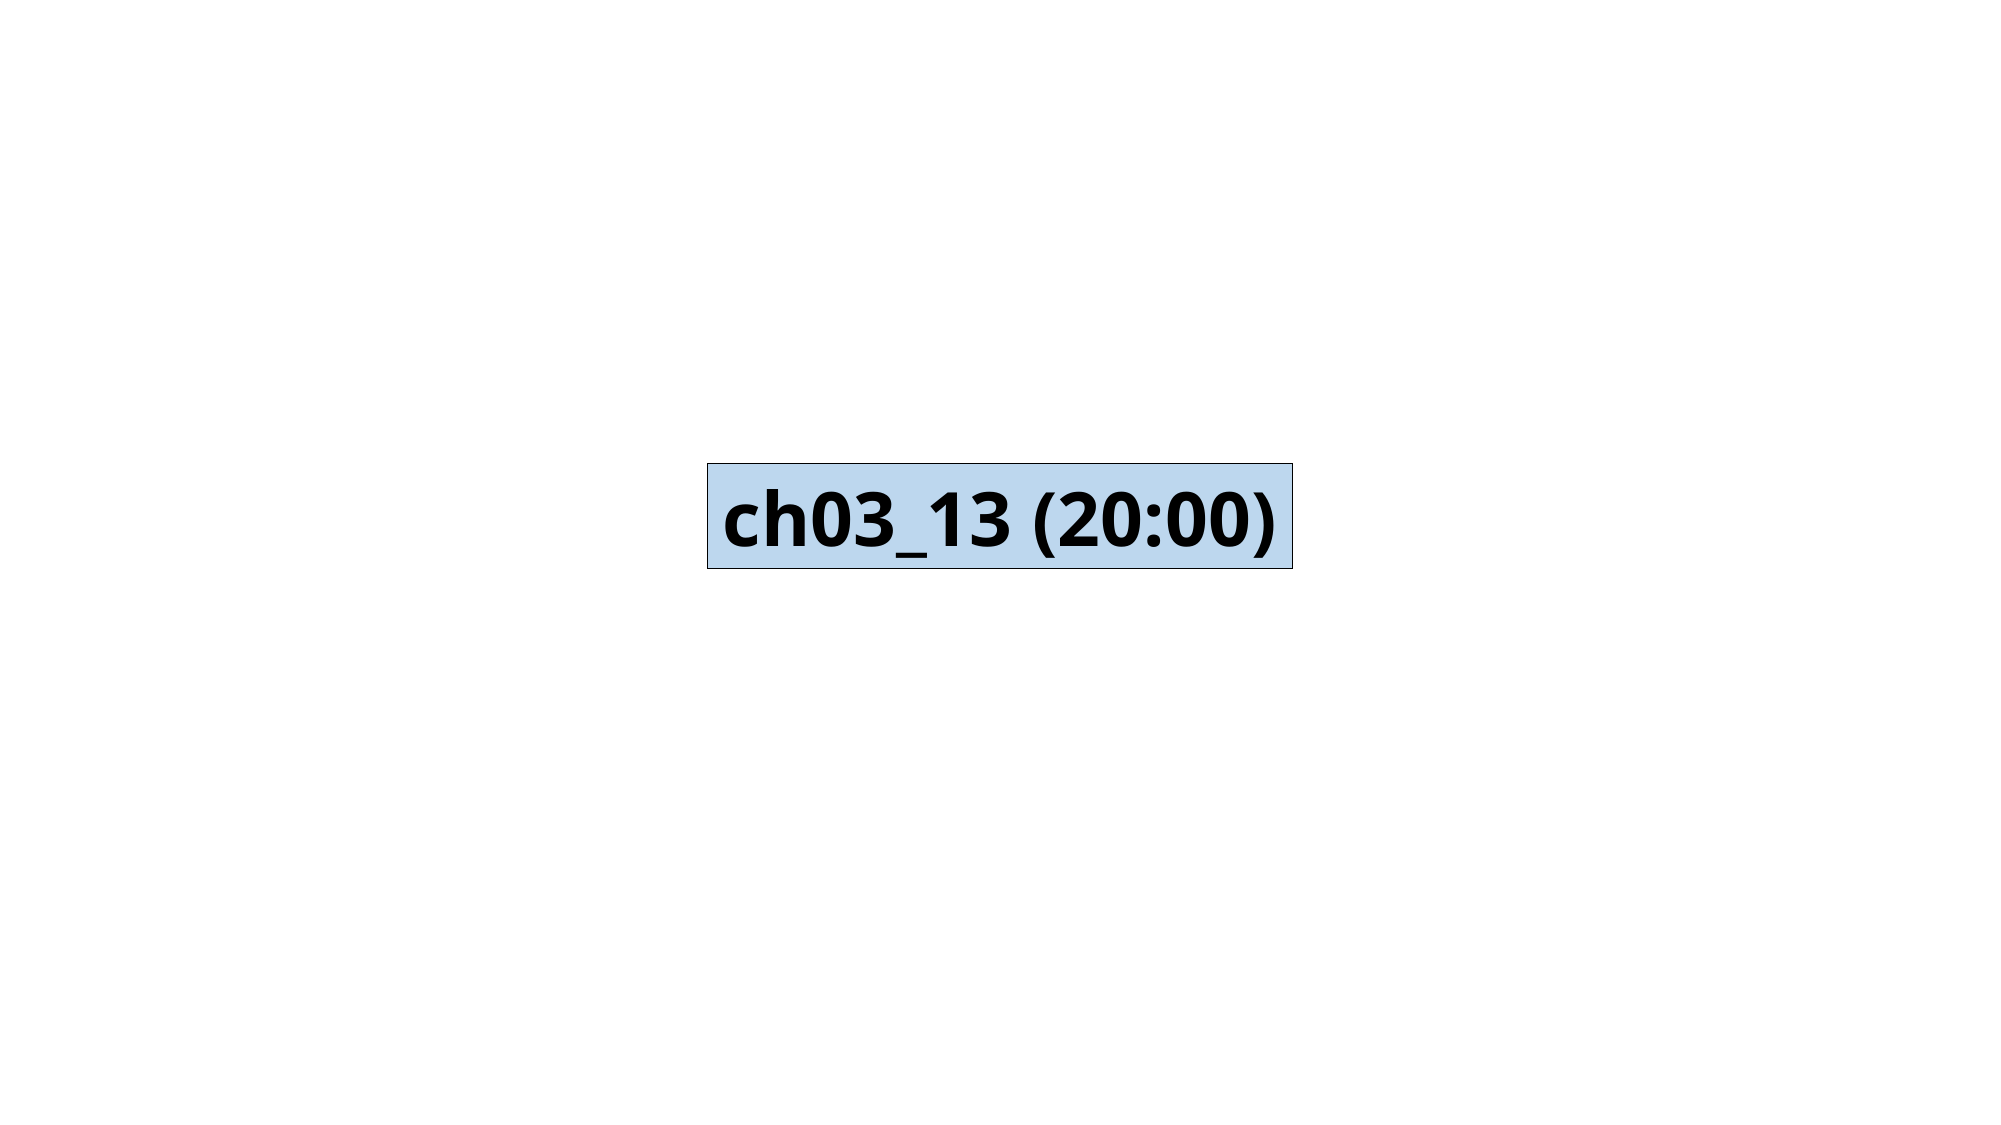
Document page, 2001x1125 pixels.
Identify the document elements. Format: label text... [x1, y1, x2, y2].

text_box ch03_13 (20:00) [707, 463, 1293, 569]
